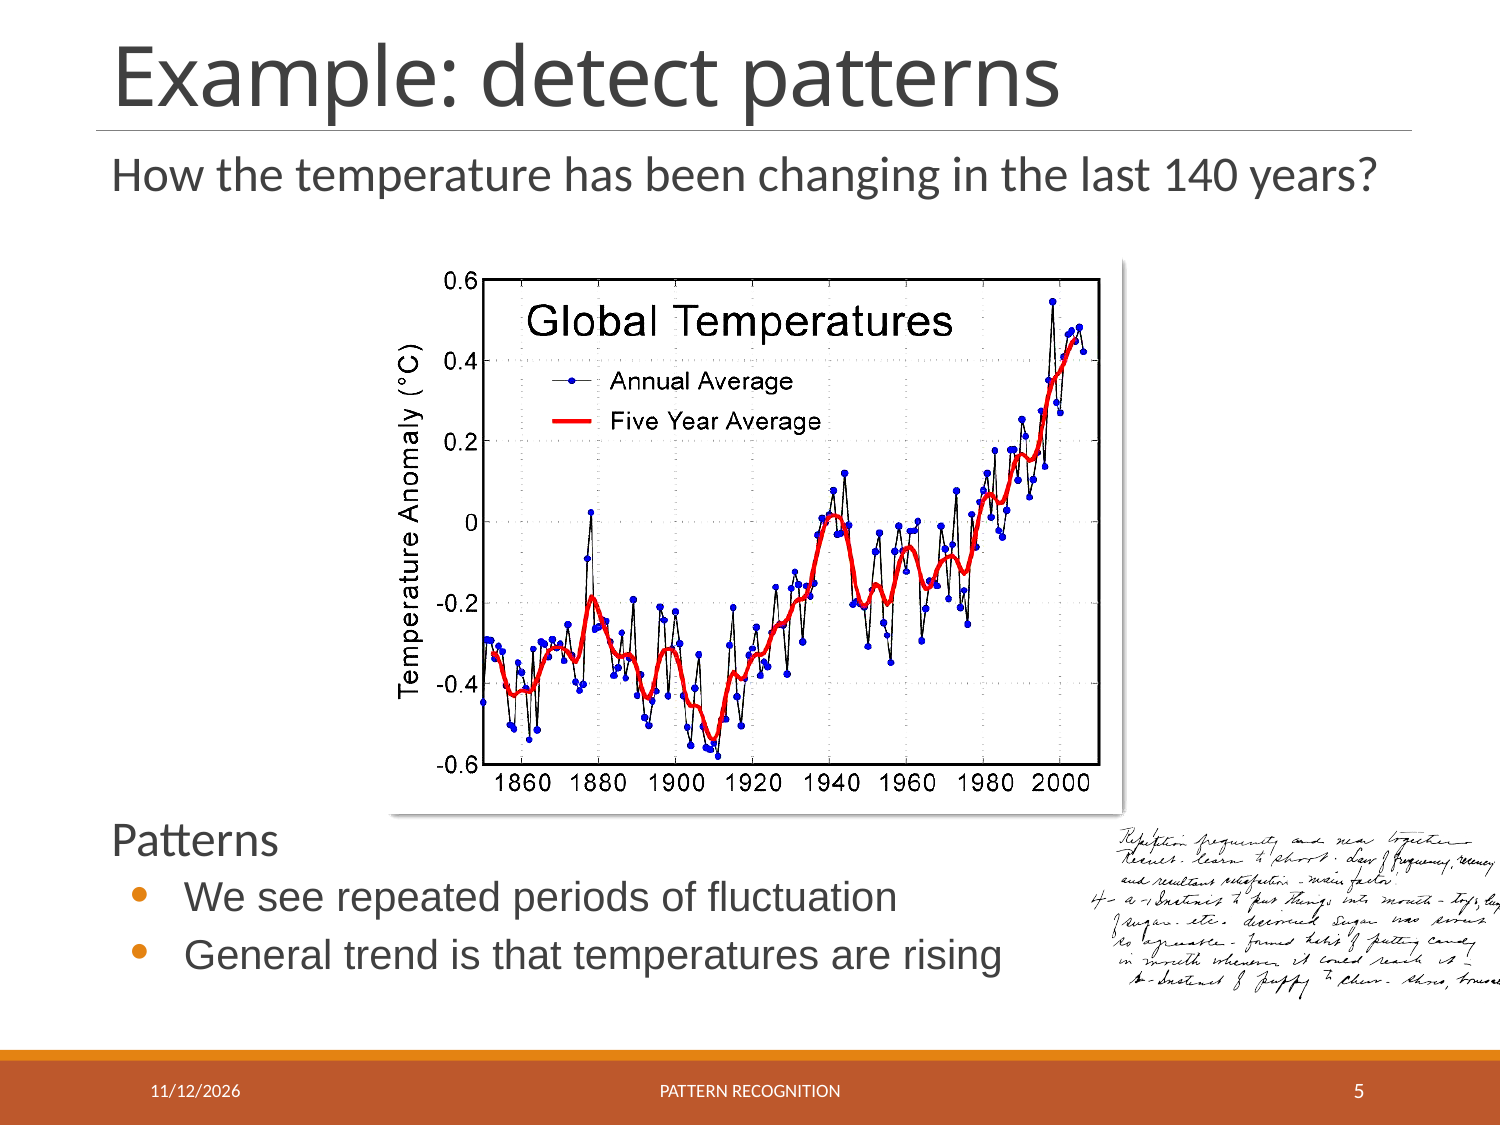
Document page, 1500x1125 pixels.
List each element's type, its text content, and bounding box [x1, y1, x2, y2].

picture [375, 246, 1500, 1006]
title Example: detect patterns [96, 19, 1413, 131]
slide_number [135, 1059, 440, 1120]
slide_number 5 [1218, 1059, 1380, 1120]
list How the temperature has been changing in the last 140 years? Patterns We see repeated periods of fluctuation General trend is that temperatures are rising [96, 140, 1413, 1034]
footer Pattern recognition [453, 1059, 1047, 1120]
